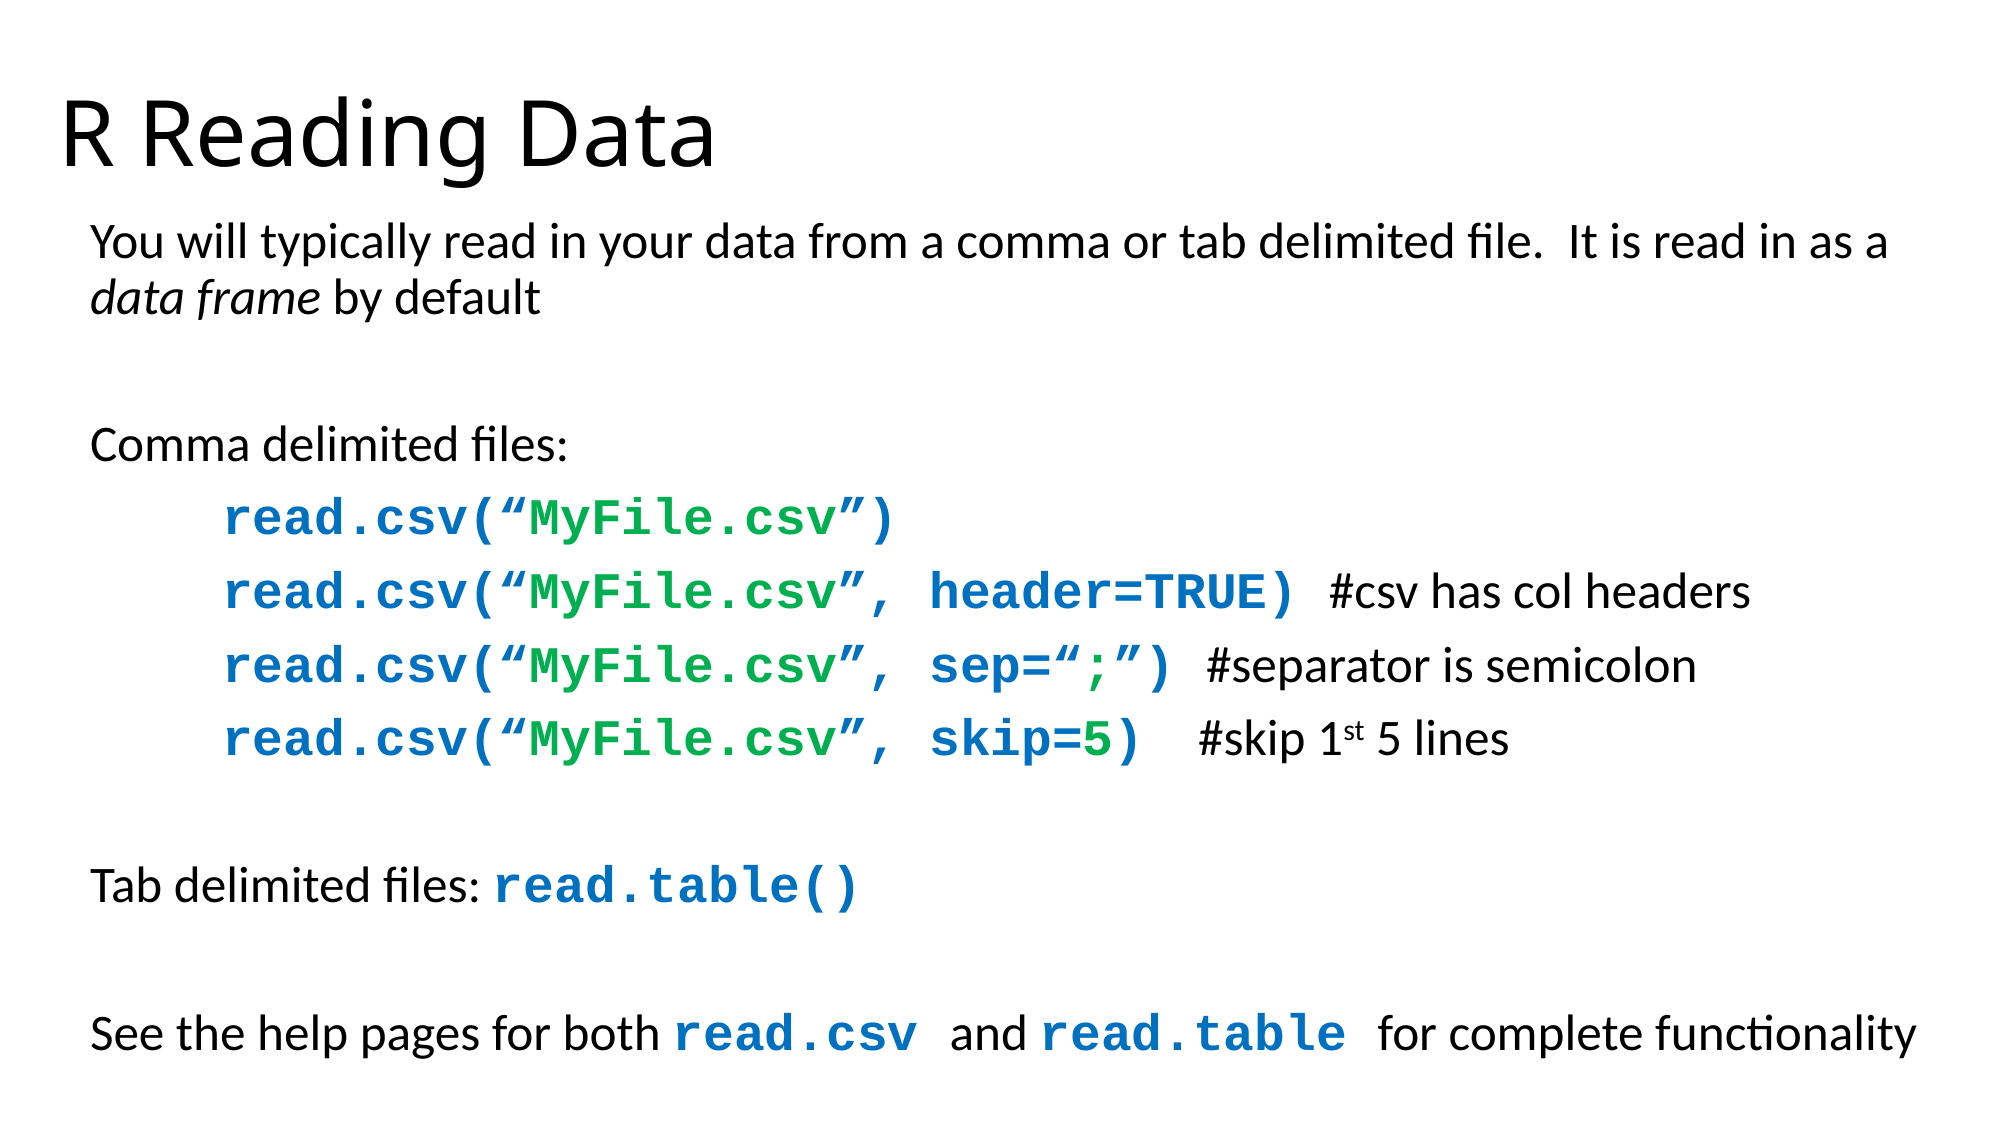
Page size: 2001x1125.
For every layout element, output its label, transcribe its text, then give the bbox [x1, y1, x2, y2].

text_box R Reading Data [43, 27, 742, 246]
text_box You will typically read in your data from a comma or tab delimited file. It is read in as a data frame by default Comma delimited files: read.csv(“MyFile.csv”) read.csv(“MyFile.csv”, header=TRUE) #csv has col headers read.csv(“MyFile.csv”, sep=“;”) #separator is semicolon read.csv(“MyFile.csv”, skip=5) #skip 1st 5 lines Tab delimited files: read.table() See the help pages for both read.csv and read.table for complete functionality [75, 207, 1957, 1117]
